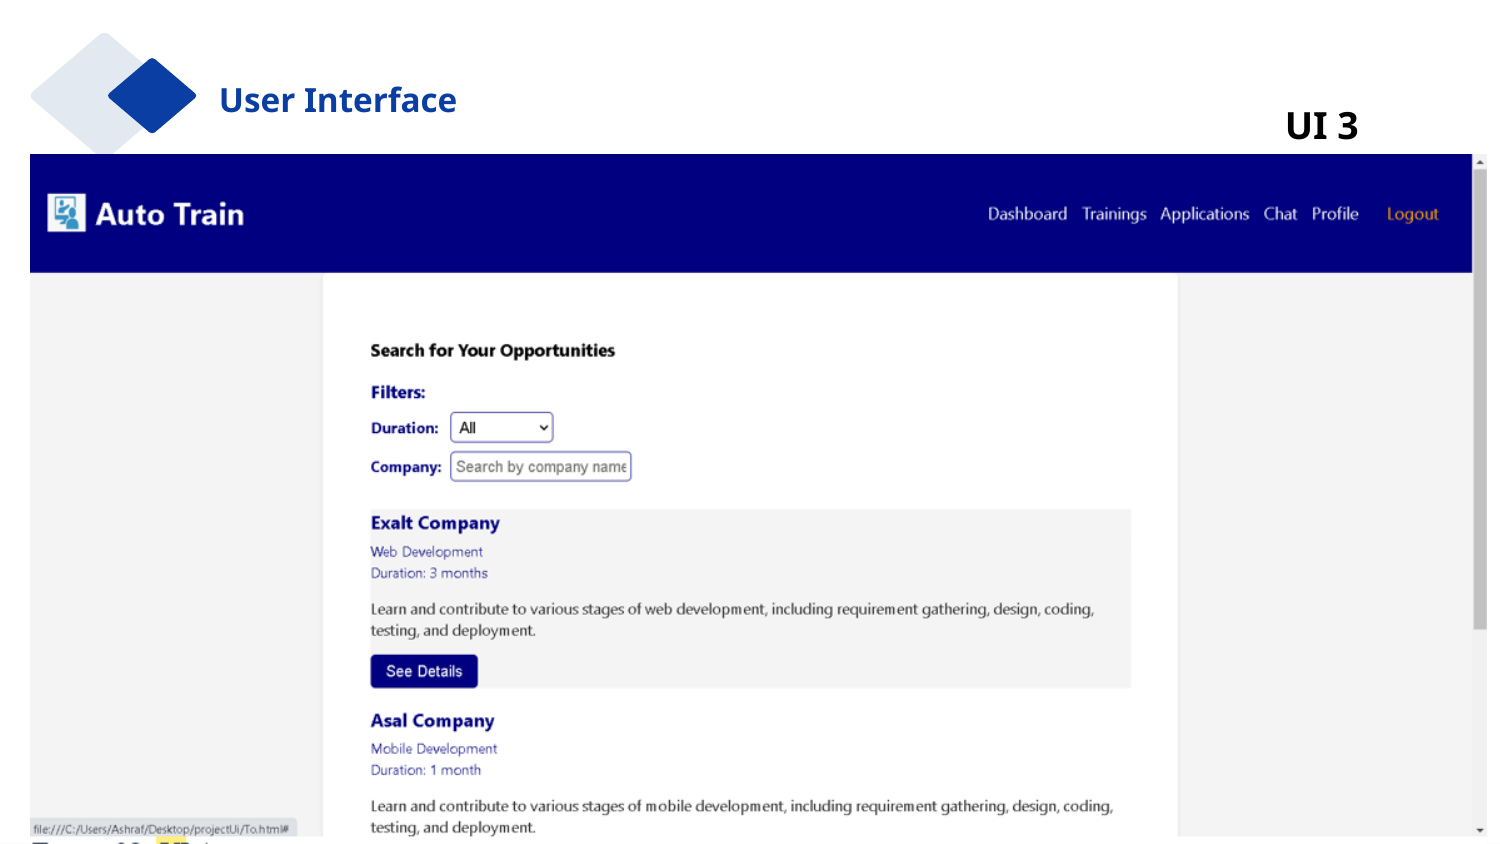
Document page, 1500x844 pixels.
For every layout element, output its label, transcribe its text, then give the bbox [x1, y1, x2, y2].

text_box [29, 32, 574, 154]
text_box UI 3 [1270, 94, 1375, 153]
picture [29, 154, 1487, 844]
